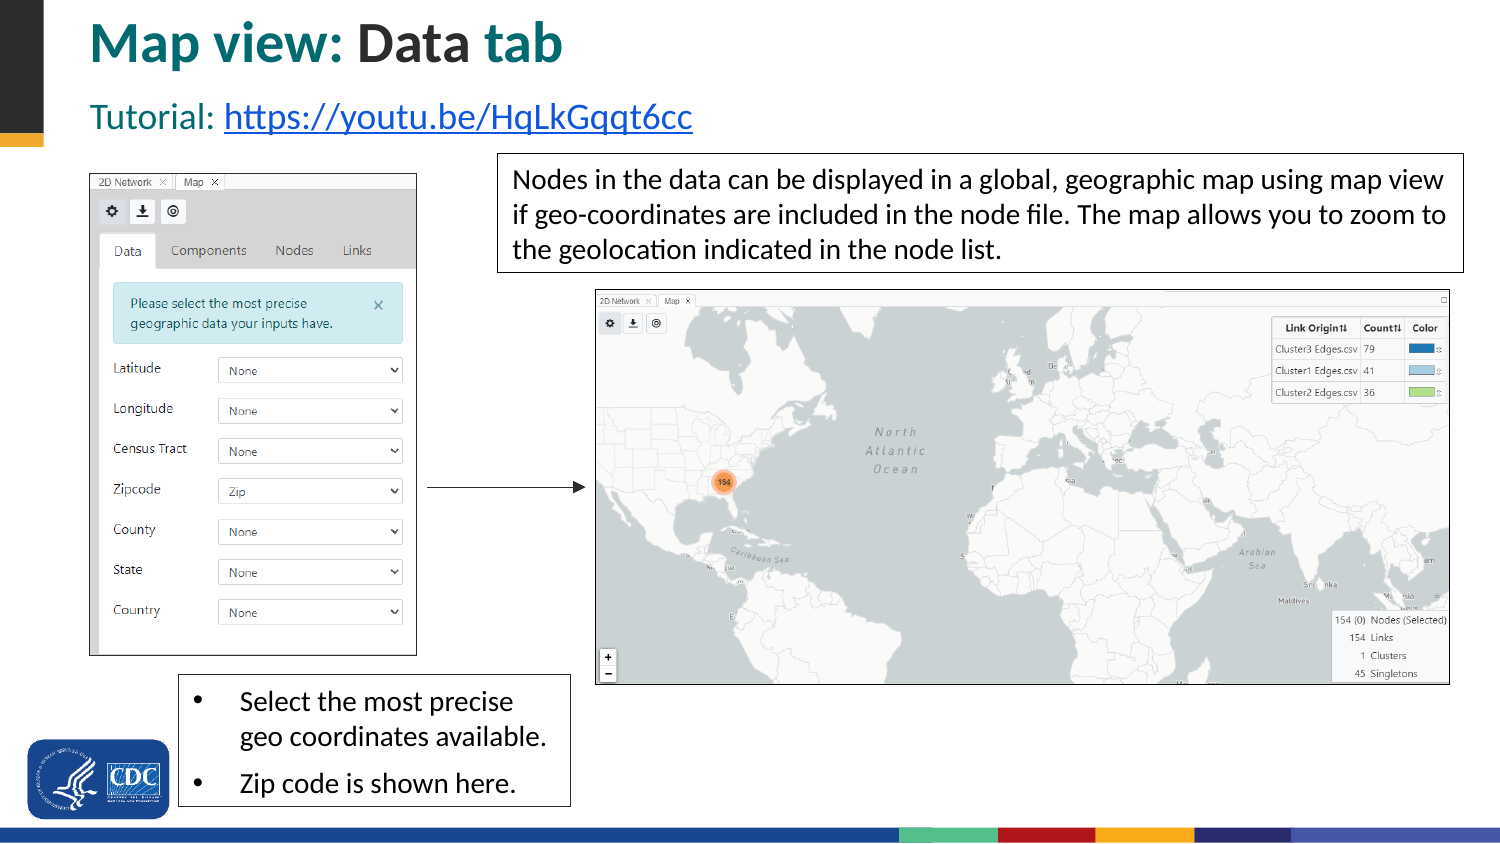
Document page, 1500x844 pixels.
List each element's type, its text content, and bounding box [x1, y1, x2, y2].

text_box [88, 153, 1464, 809]
picture [26, 738, 170, 820]
title Map view: Data tab Tutorial: https://youtu.be/HqLkGqqt6cc [75, 16, 1425, 145]
